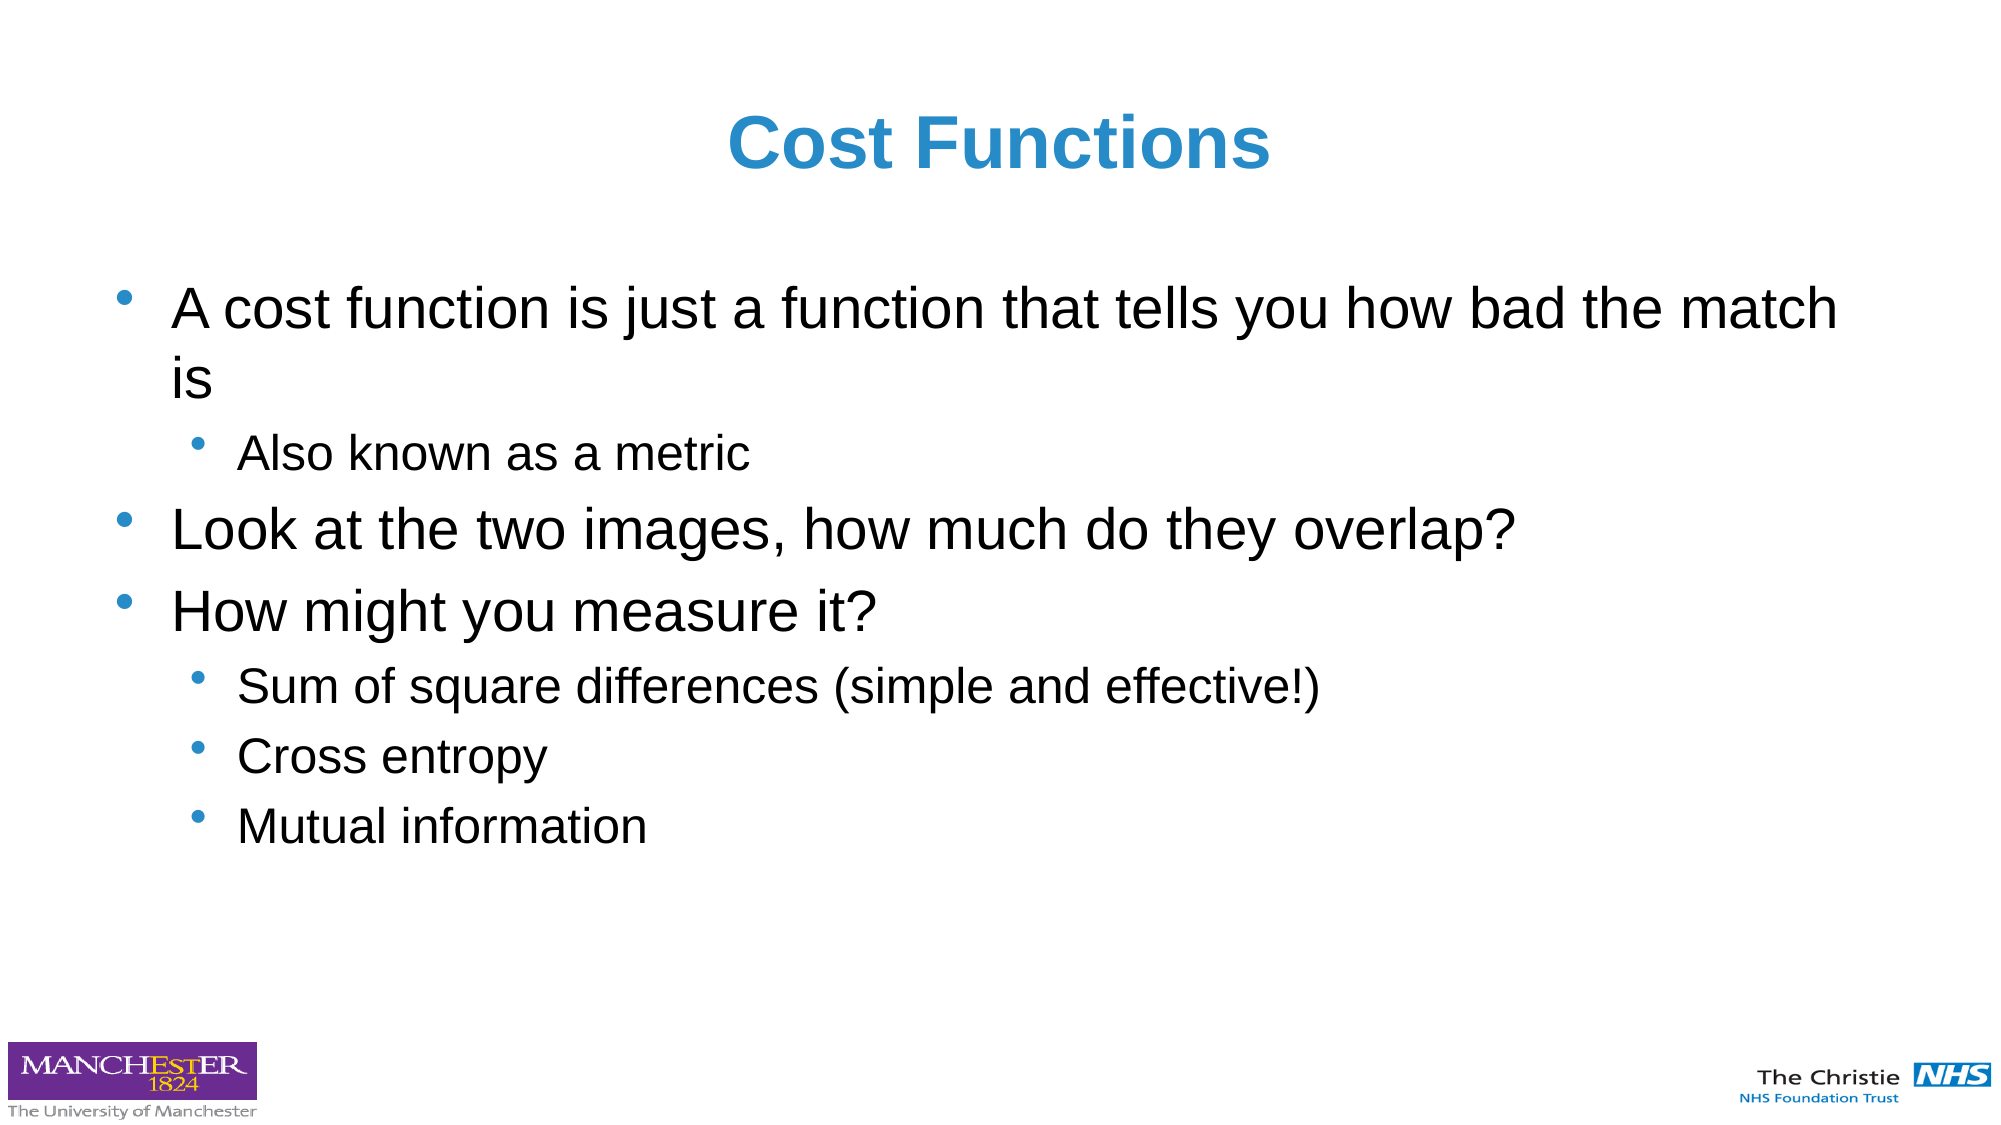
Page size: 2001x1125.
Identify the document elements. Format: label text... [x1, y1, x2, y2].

list A cost function is just a function that tells you how bad the match is Also known as a metric Look at the two images, how much do they overlap? How might you measure it? Sum of square differences (simple and effective!) Cross entropy Mutual information [99, 262, 1900, 1005]
picture [8, 1042, 257, 1120]
picture [1726, 1054, 1992, 1117]
title Cost Functions [99, 45, 1900, 233]
